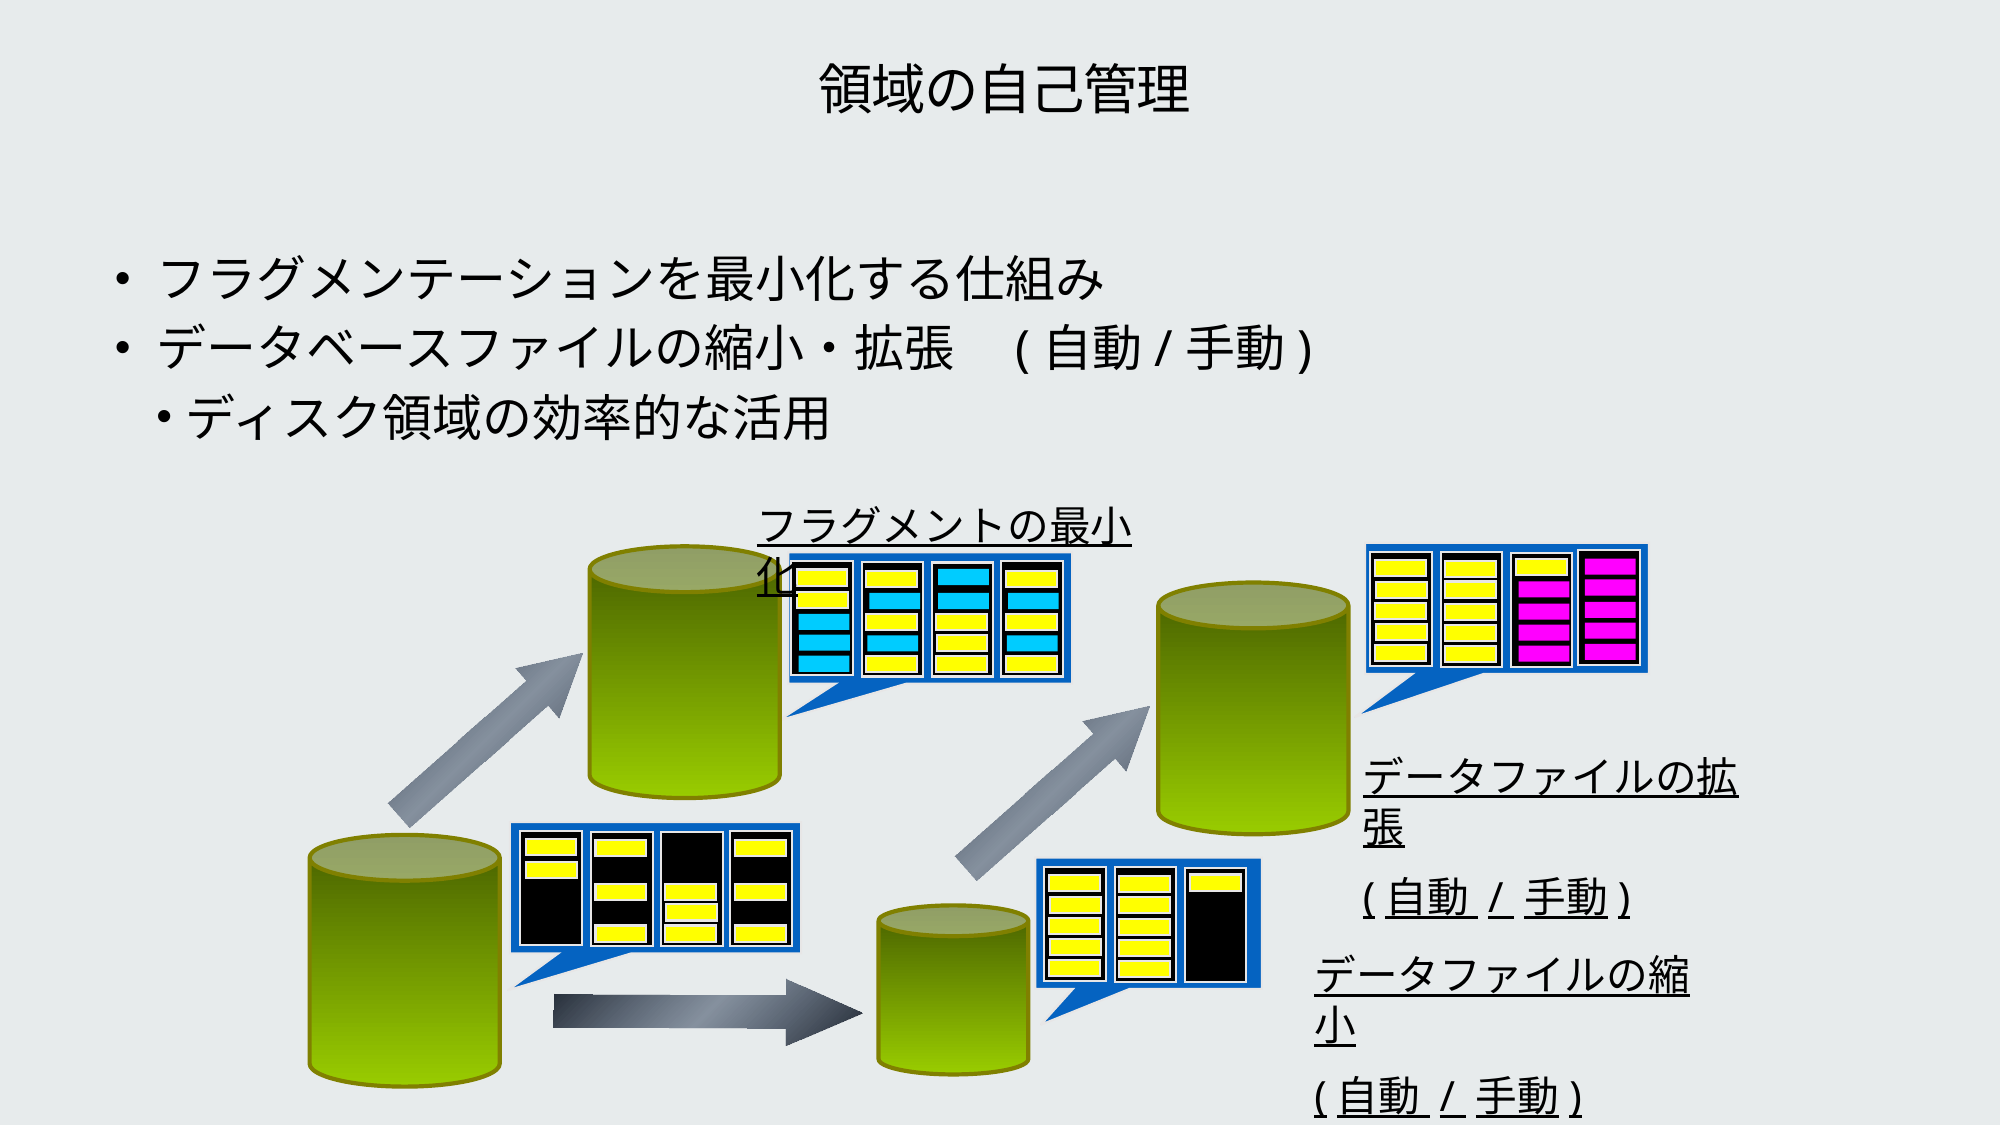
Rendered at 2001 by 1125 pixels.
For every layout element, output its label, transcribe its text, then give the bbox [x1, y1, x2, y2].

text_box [1157, 542, 1650, 835]
text_box [309, 834, 500, 1087]
text_box データファイルの拡張 (自動 / 手動) [1348, 742, 1792, 929]
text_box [1518, 581, 1570, 662]
text_box [1073, 705, 1150, 796]
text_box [509, 821, 802, 954]
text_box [867, 592, 921, 652]
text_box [1584, 558, 1636, 661]
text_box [1035, 857, 1255, 990]
text_box [954, 799, 1069, 881]
text_box [1040, 990, 1127, 1025]
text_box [1006, 592, 1060, 652]
text_box データファイルの縮小 (自動 / 手動) [1299, 941, 1722, 1125]
title 領域の自己管理 [45, 47, 1966, 196]
text_box [553, 978, 863, 1046]
text_box フラグメントの最小化 [741, 491, 1165, 607]
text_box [589, 546, 1073, 799]
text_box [798, 613, 851, 673]
text_box [878, 905, 1029, 1075]
list フラグメンテーションを最小化する仕組み データベースファイルの縮小・拡張 (自動/手動) ディスク領域の効率的な活用 [85, 240, 1916, 893]
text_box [937, 568, 990, 610]
text_box [387, 652, 583, 828]
text_box [1255, 857, 1262, 989]
